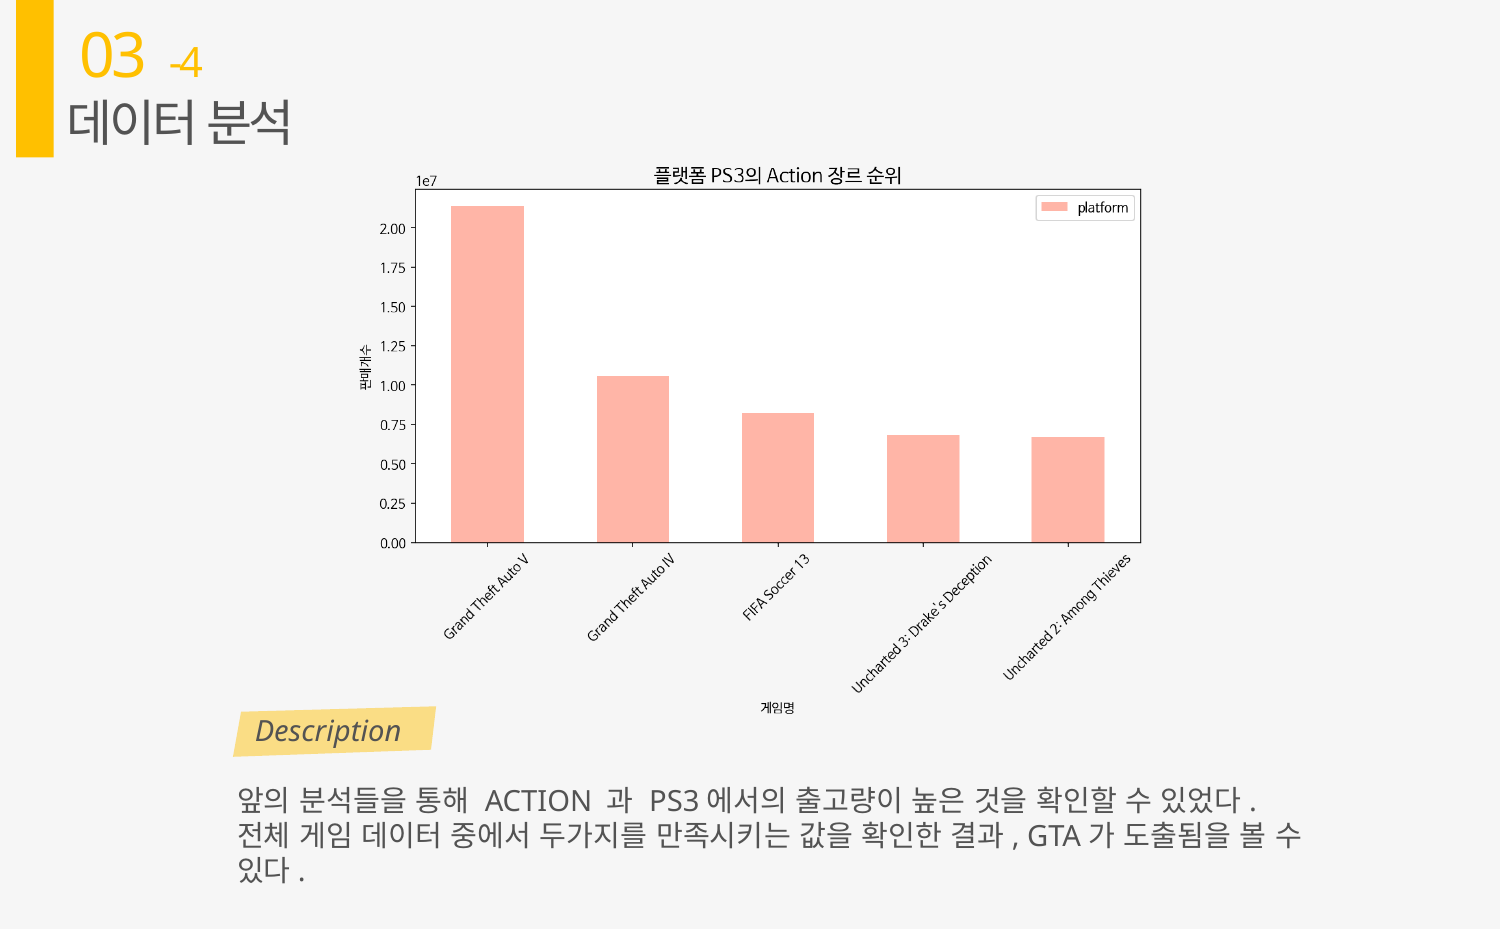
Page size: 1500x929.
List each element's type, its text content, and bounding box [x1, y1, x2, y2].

picture [350, 157, 1149, 725]
text_box -4 [154, 28, 219, 94]
text_box [15, 0, 55, 158]
text_box 앞의 분석들을 통해 ACTION 과 PS3에서의 출고량이 높은 것을 확인할 수 있었다. 전체 게임 데이터 중에서 두가지를 만족시키는 값을 확인한 결과, GTA가 도출됨을 볼 수 있다. [222, 774, 1377, 895]
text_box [230, 704, 437, 757]
text_box 데이터 분석 [51, 83, 310, 159]
text_box 03 [64, 7, 163, 98]
